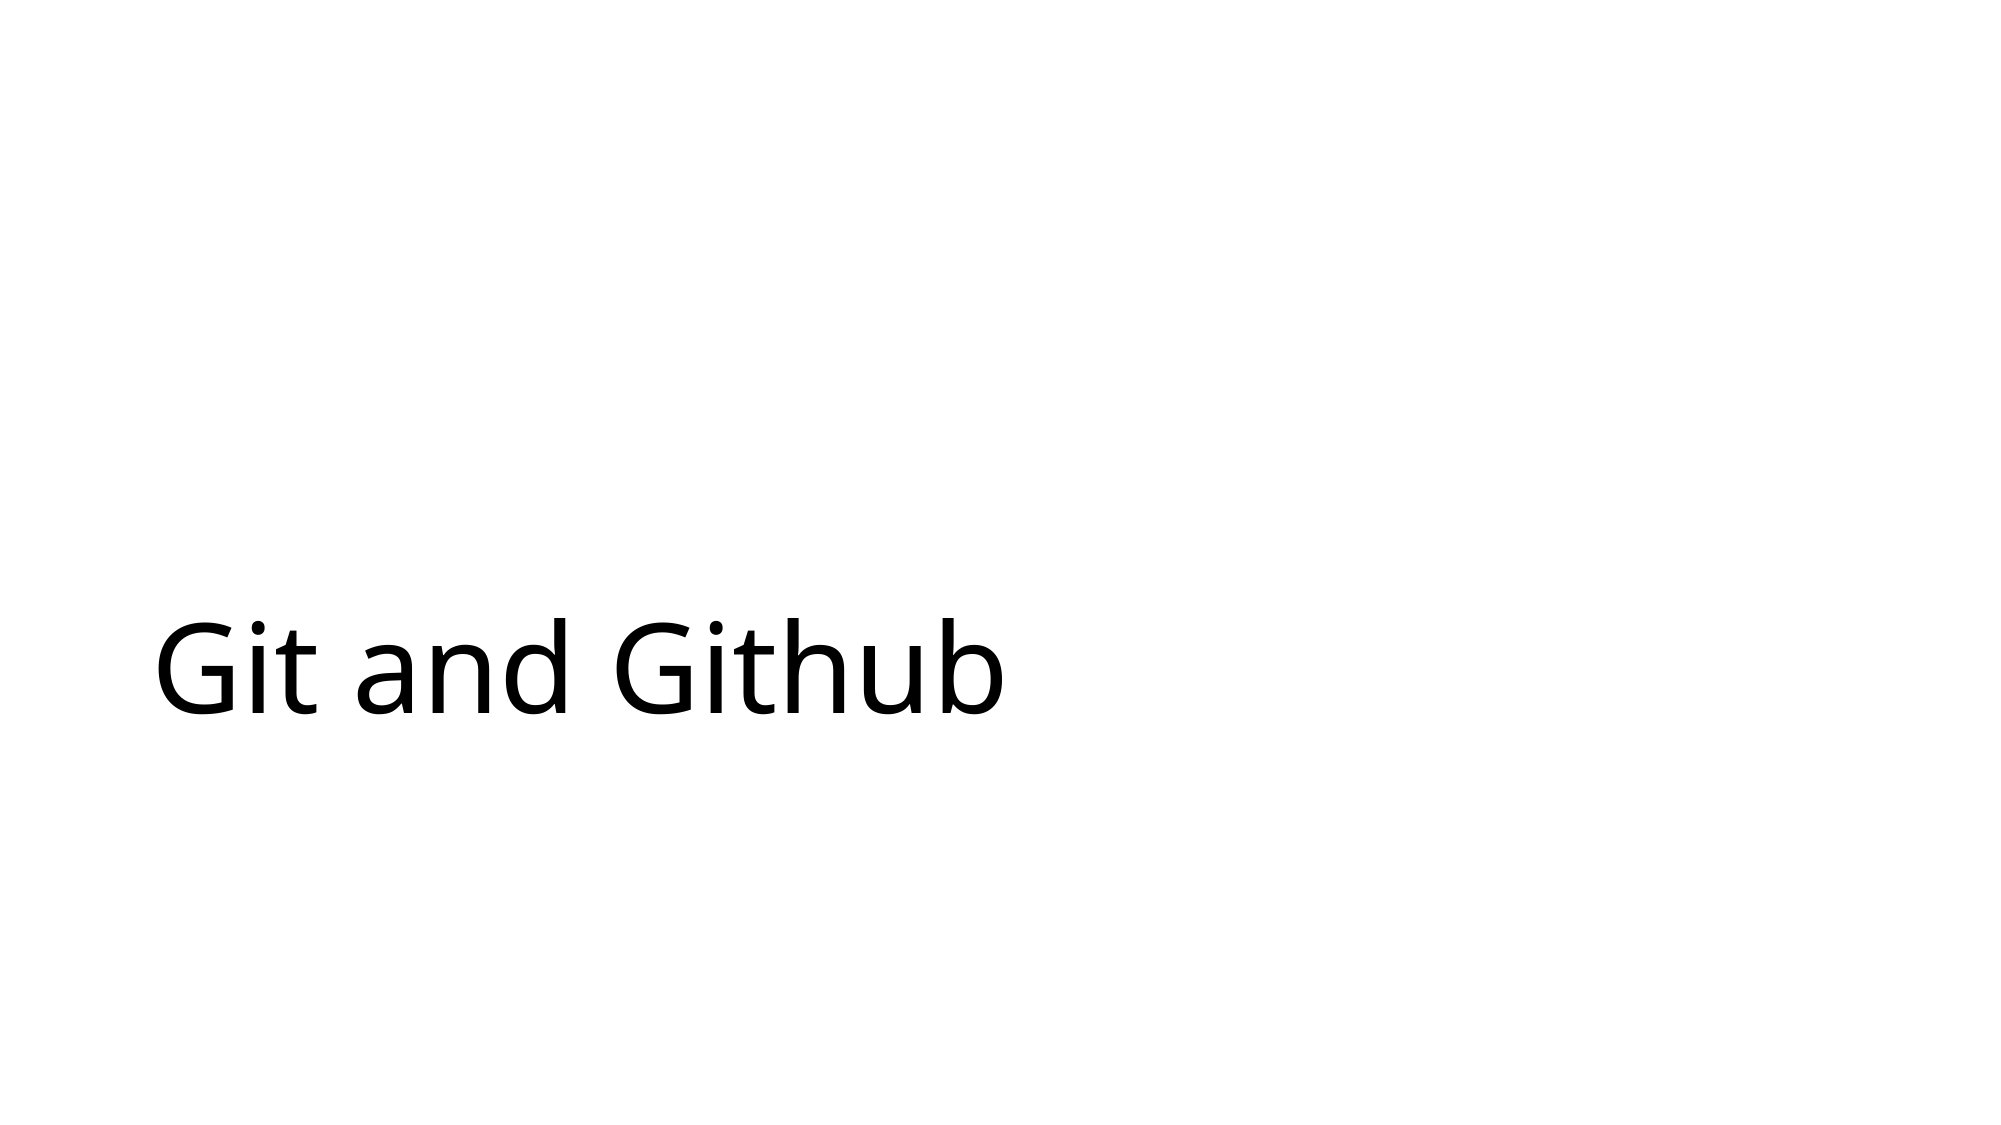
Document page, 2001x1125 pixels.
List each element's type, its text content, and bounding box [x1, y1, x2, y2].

title Git and Github [136, 280, 1862, 749]
